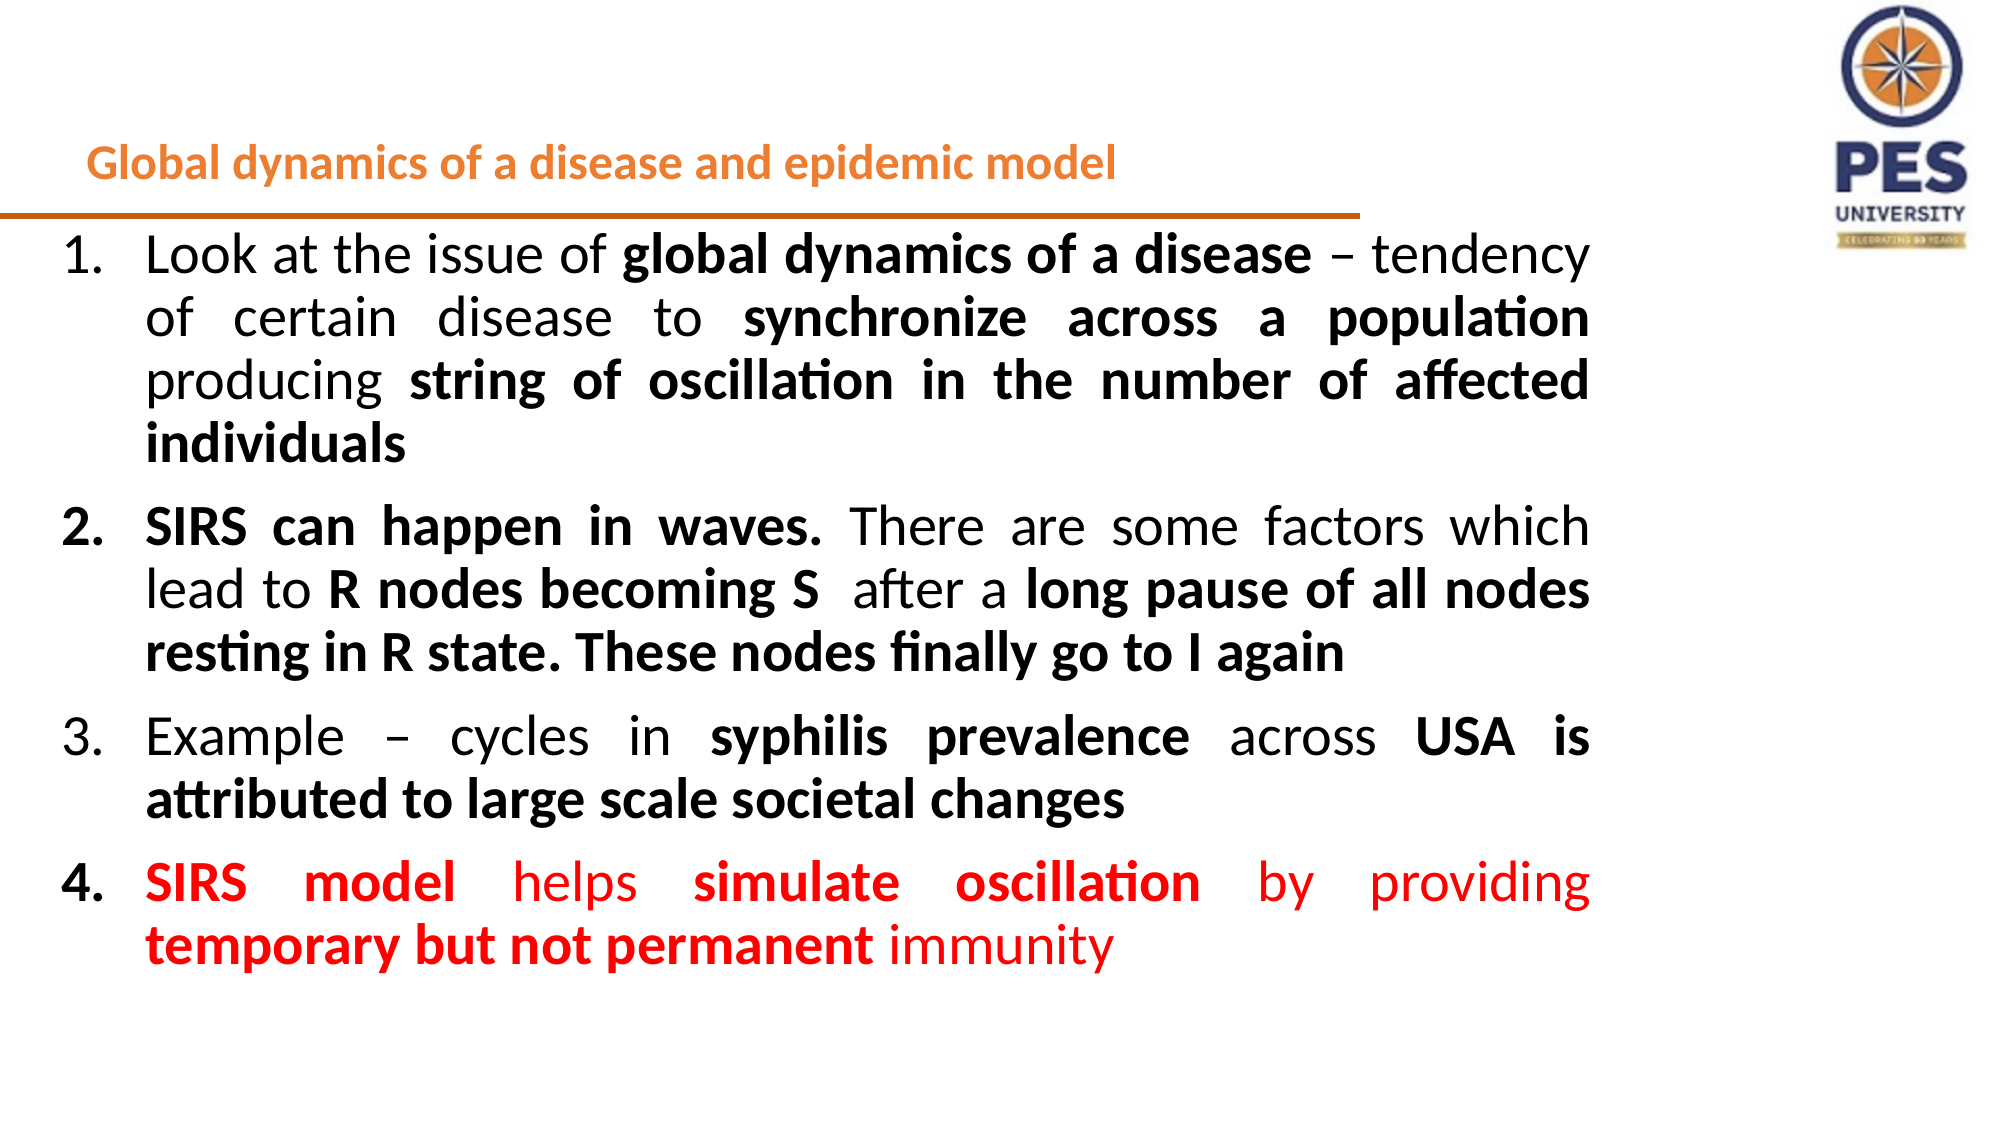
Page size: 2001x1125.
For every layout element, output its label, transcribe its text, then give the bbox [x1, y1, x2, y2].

text_box Global dynamics of a disease and epidemic model [71, 122, 1384, 198]
picture [1799, 0, 2000, 257]
text_box Look at the issue of global dynamics of a disease – tendency of certain disease to synchronize across a population producing string of oscillation in the number of affected individuals SIRS can happen in waves. There are some factors which lead to R nodes becoming S after a long pause of all nodes resting in R state. These nodes finally go to I again Example – cycles in syphilis prevalence across USA is attributed to large scale societal changes SIRS model helps simulate oscillation by providing temporary but not permanent immunity [46, 215, 1607, 1089]
